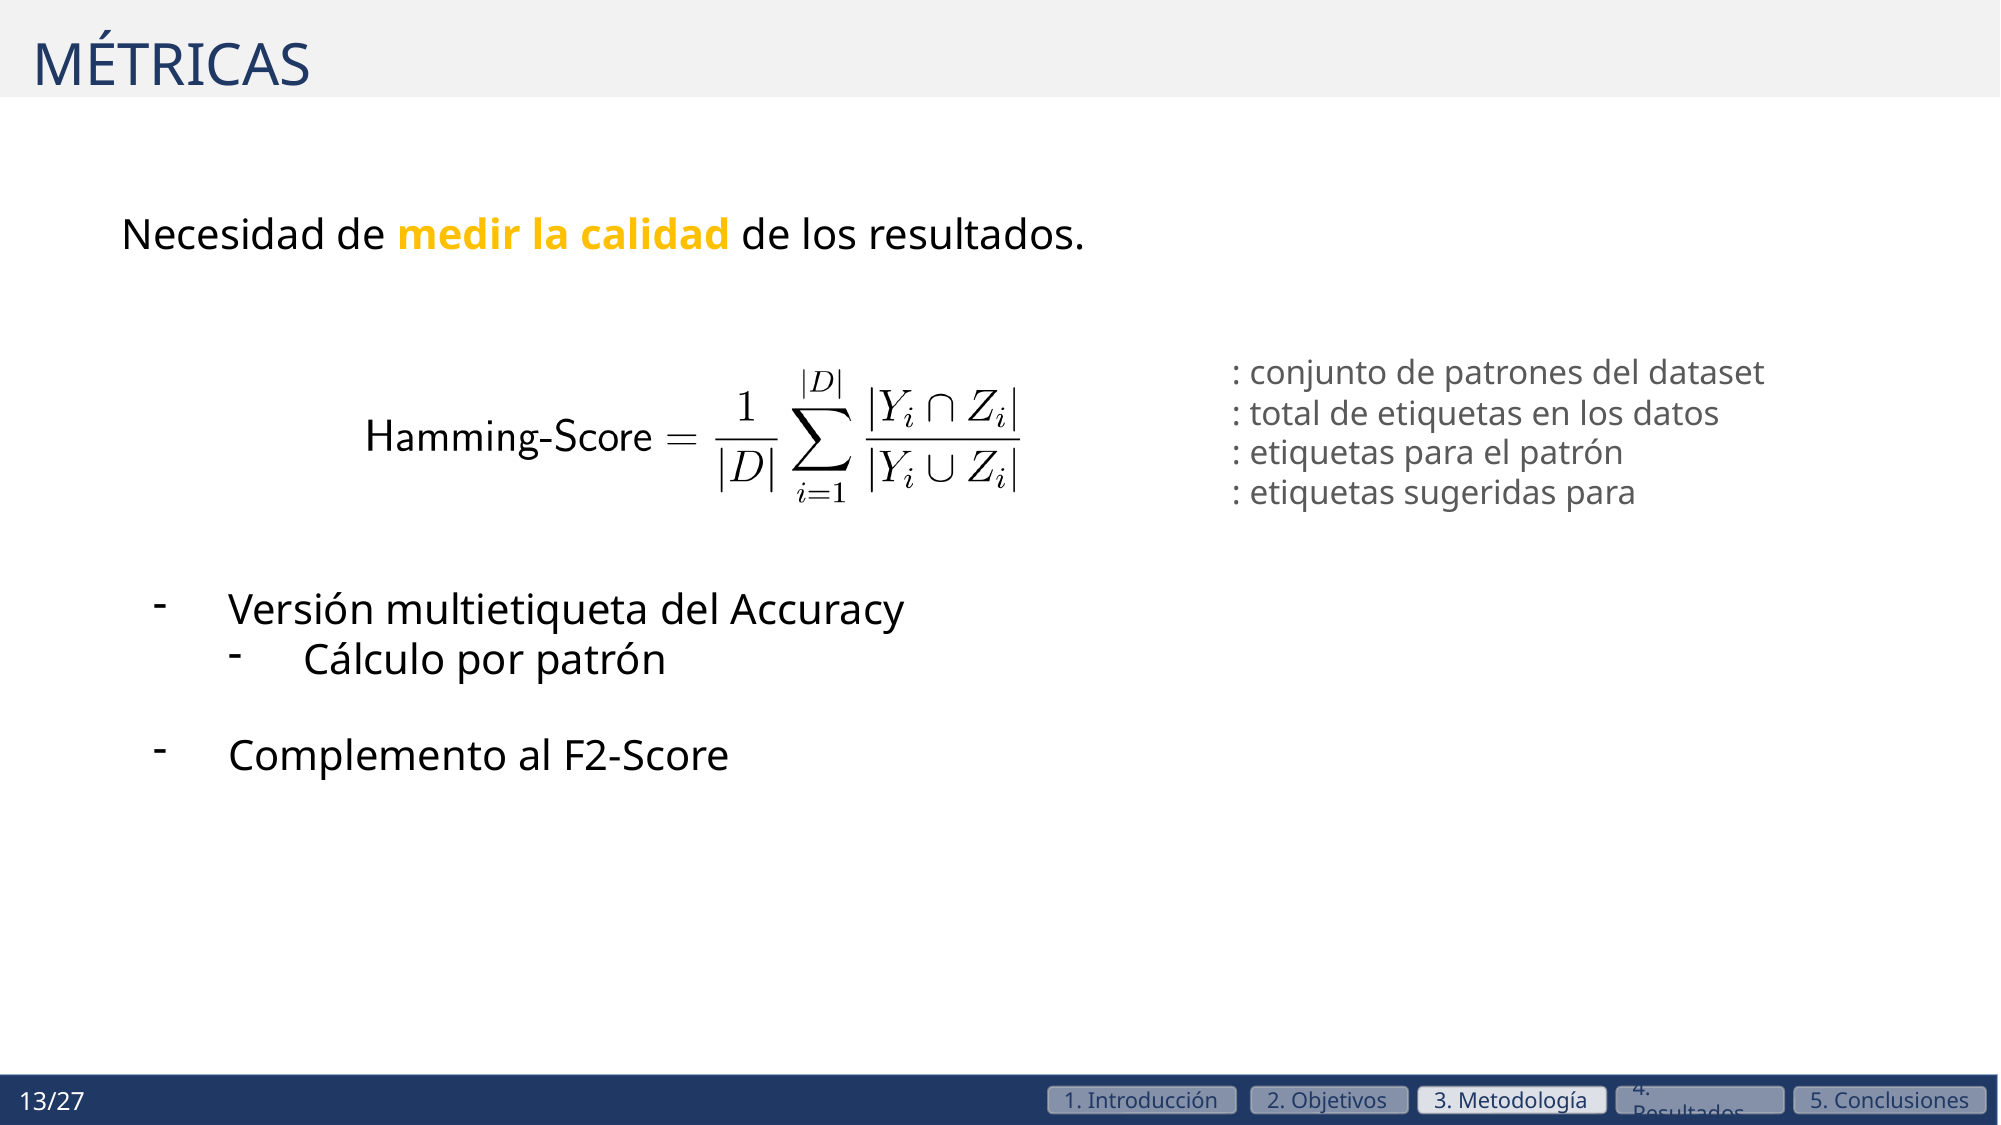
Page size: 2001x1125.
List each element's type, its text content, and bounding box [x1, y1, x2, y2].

text_box [0, 0, 2000, 99]
text_box [0, 1074, 1998, 1125]
text_box 1. Introducción [1047, 1085, 1238, 1115]
text_box Versión multietiqueta del Accuracy Cálculo por patrón Complemento al F2-Score [138, 575, 1777, 786]
text_box 3. Metodología [1417, 1085, 1608, 1115]
text_box 4. Resultados [1615, 1085, 1786, 1115]
slide_number 13/27 [0, 1075, 107, 1125]
text_box 5. Conclusiones [1793, 1085, 1987, 1115]
text_box Necesidad de medir la calidad de los resultados. [106, 200, 1670, 265]
text_box MÉTRICAS [17, 19, 778, 105]
picture [366, 356, 1021, 509]
text_box 2. Objetivos [1249, 1085, 1410, 1115]
